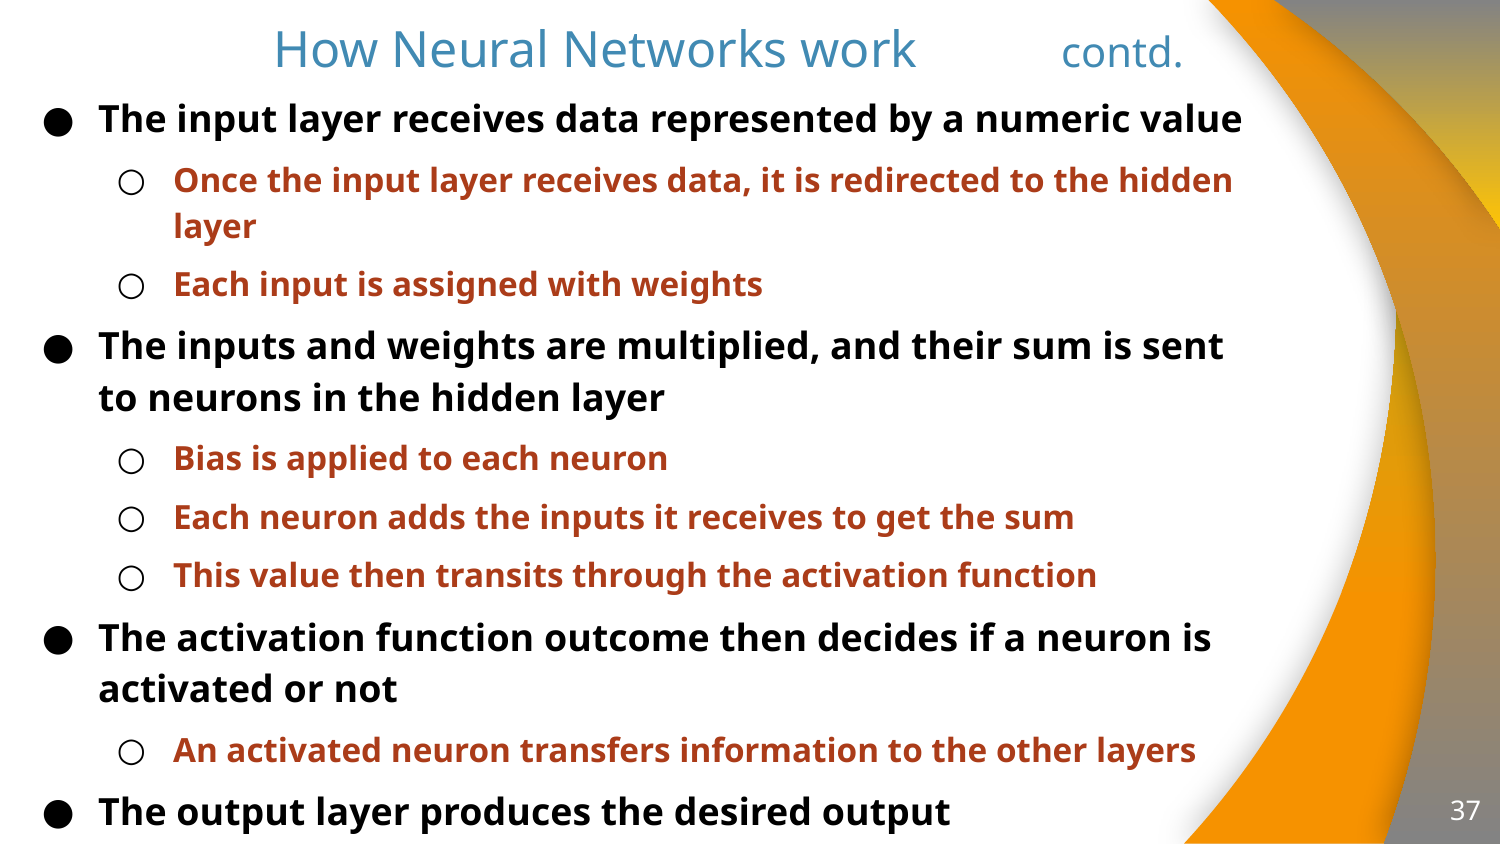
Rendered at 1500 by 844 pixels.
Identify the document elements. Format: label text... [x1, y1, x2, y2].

slide_number 37 [1391, 779, 1482, 844]
list The input layer receives data represented by a numeric value Once the input layer receives data, it is redirected to the hidden layer Each input is assigned with weights The inputs and weights are multiplied, and their sum is sent to neurons in the hidden layer Bias is applied to each neuron Each neuron adds the inputs it receives to get the sum This value then transits through the activation function The activation function outcome then decides if a neuron is activated or not An activated neuron transfers information to the other layers The output layer produces the desired output [41, 88, 1263, 804]
title How Neural Networks work contd. [41, 13, 1184, 79]
